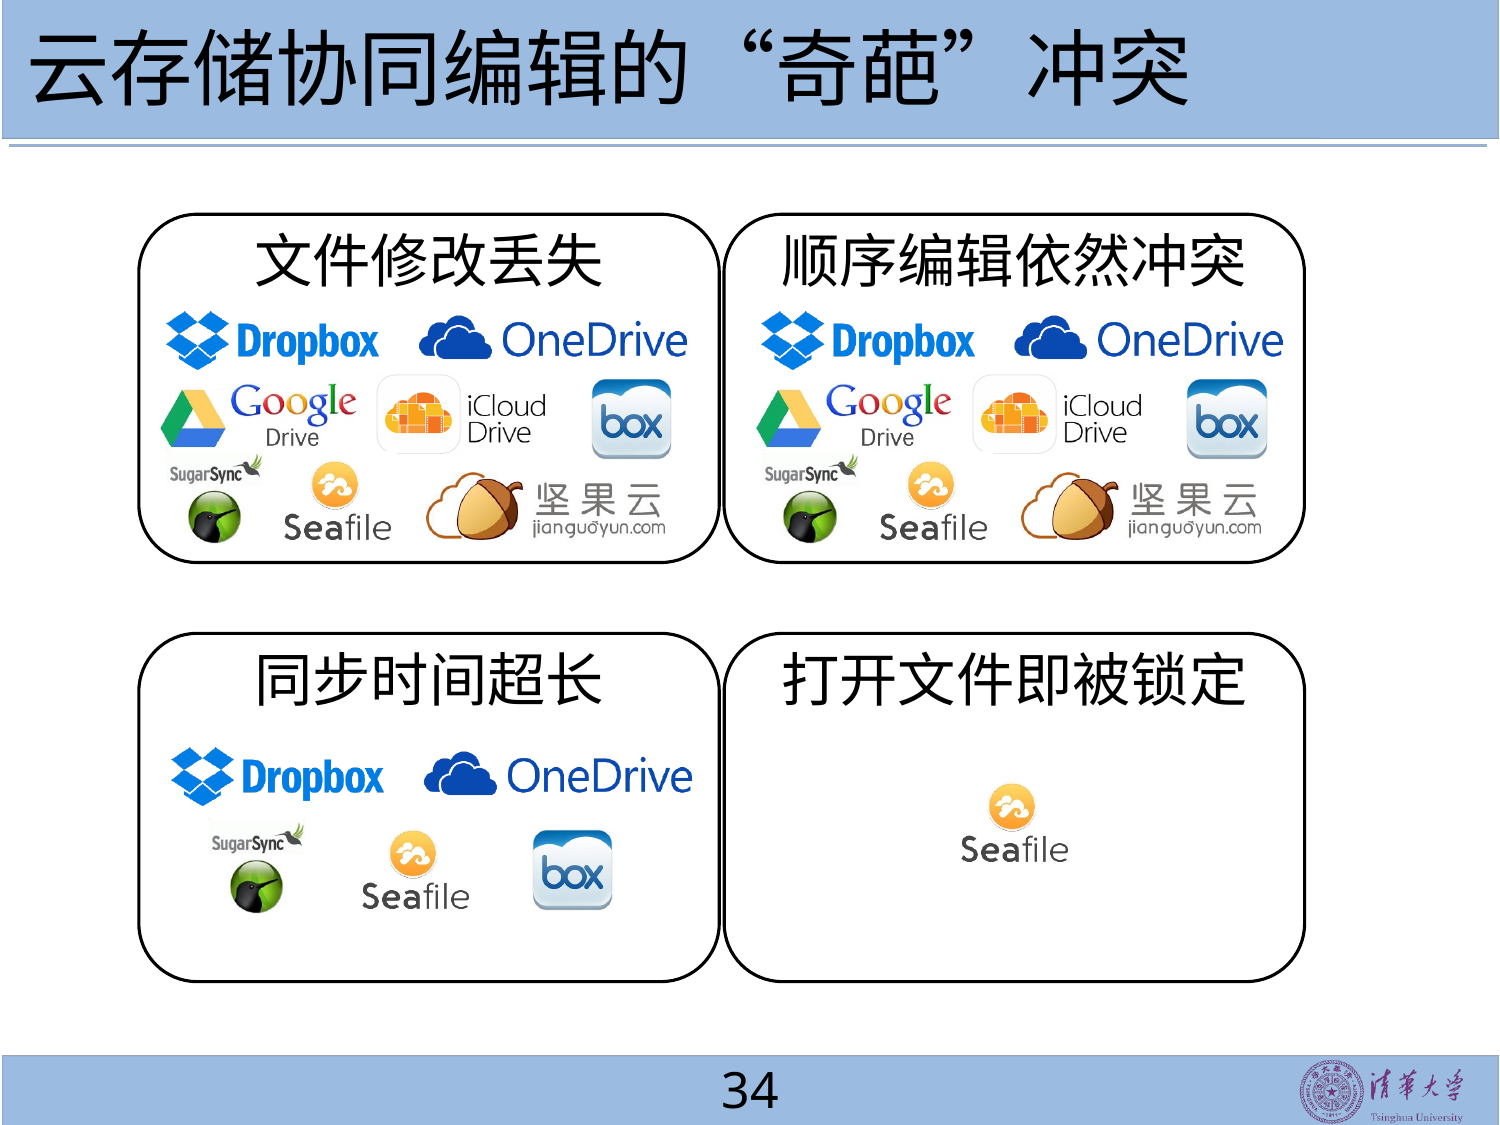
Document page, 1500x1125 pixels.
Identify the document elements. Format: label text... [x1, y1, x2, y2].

picture [532, 829, 614, 911]
picture [761, 311, 975, 371]
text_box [972, 373, 1142, 455]
picture [425, 472, 666, 540]
picture [394, 291, 710, 460]
picture [0, 0, 1500, 147]
picture [990, 291, 1306, 460]
text_box 同步时间超长 [138, 633, 720, 982]
picture [170, 747, 384, 807]
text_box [0, 1054, 1500, 1125]
text_box 打开文件即被锁定 [724, 633, 1305, 982]
picture [355, 727, 715, 914]
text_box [376, 373, 546, 455]
picture [208, 818, 306, 914]
picture [165, 311, 379, 371]
text_box 顺序编辑依然冲突 [724, 214, 1305, 563]
picture [743, 378, 993, 545]
picture [147, 378, 397, 545]
picture [954, 772, 1074, 867]
text_box 文件修改丢失 [138, 214, 720, 563]
picture [1021, 472, 1261, 540]
